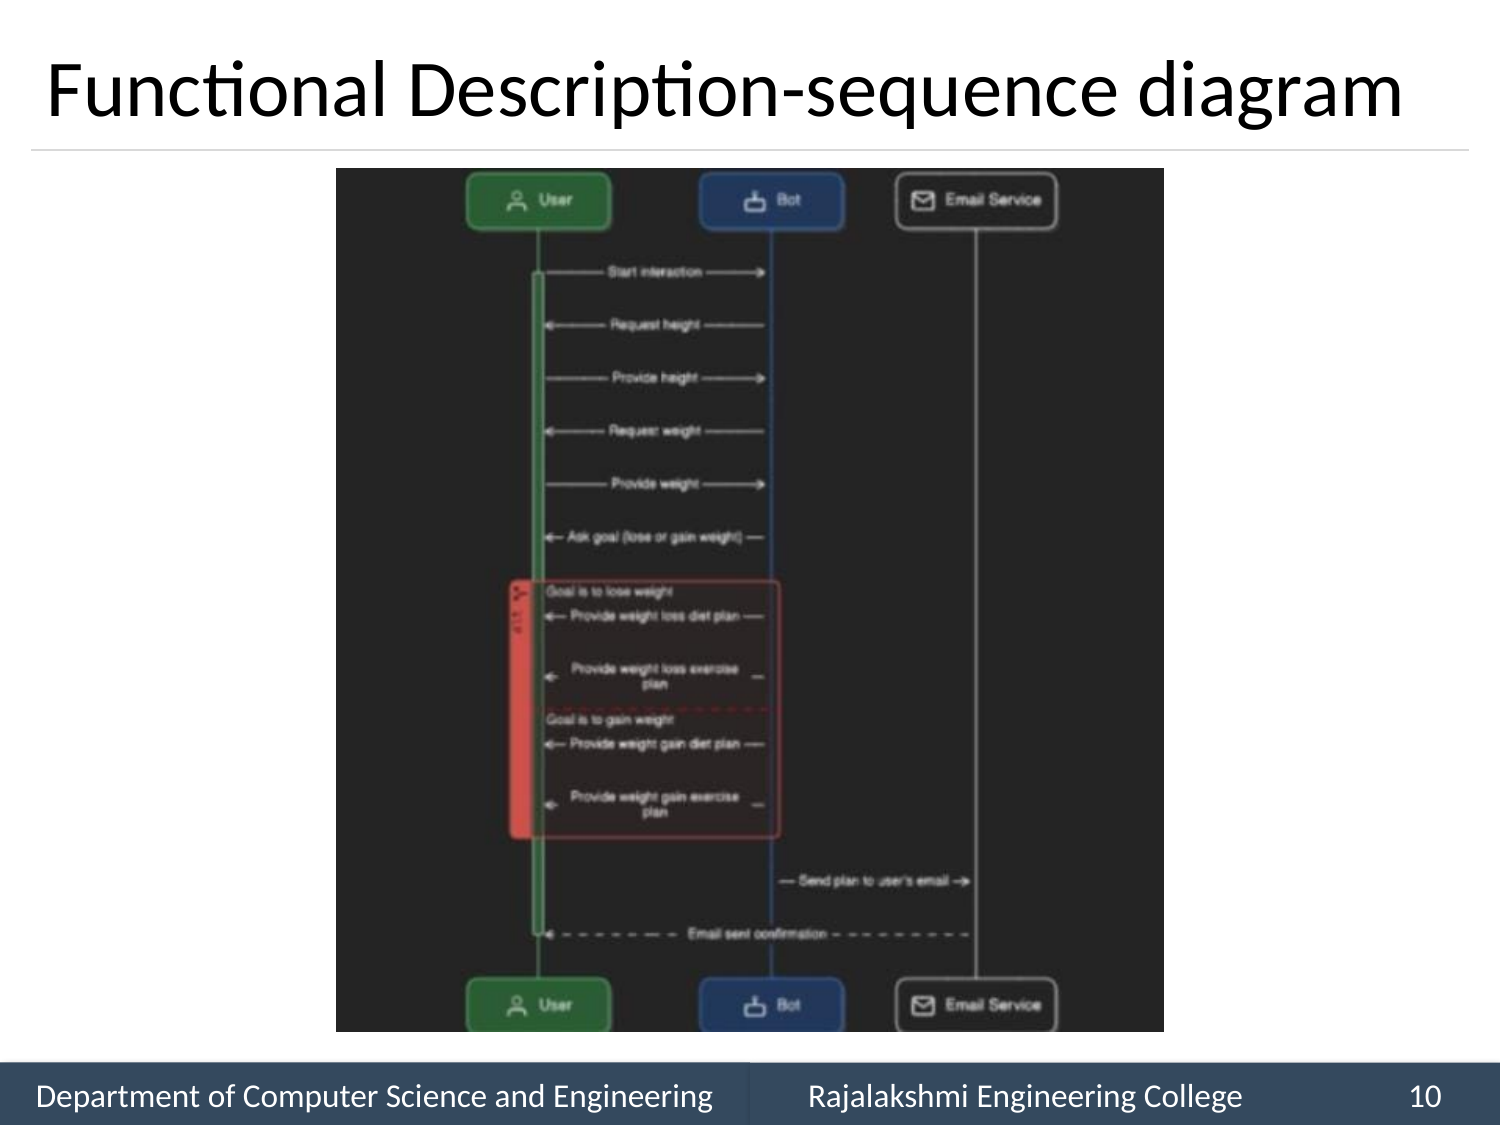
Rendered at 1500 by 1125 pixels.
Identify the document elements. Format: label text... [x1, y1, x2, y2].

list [336, 168, 1164, 1032]
title Functional Description-sequence diagram [31, 17, 1469, 150]
